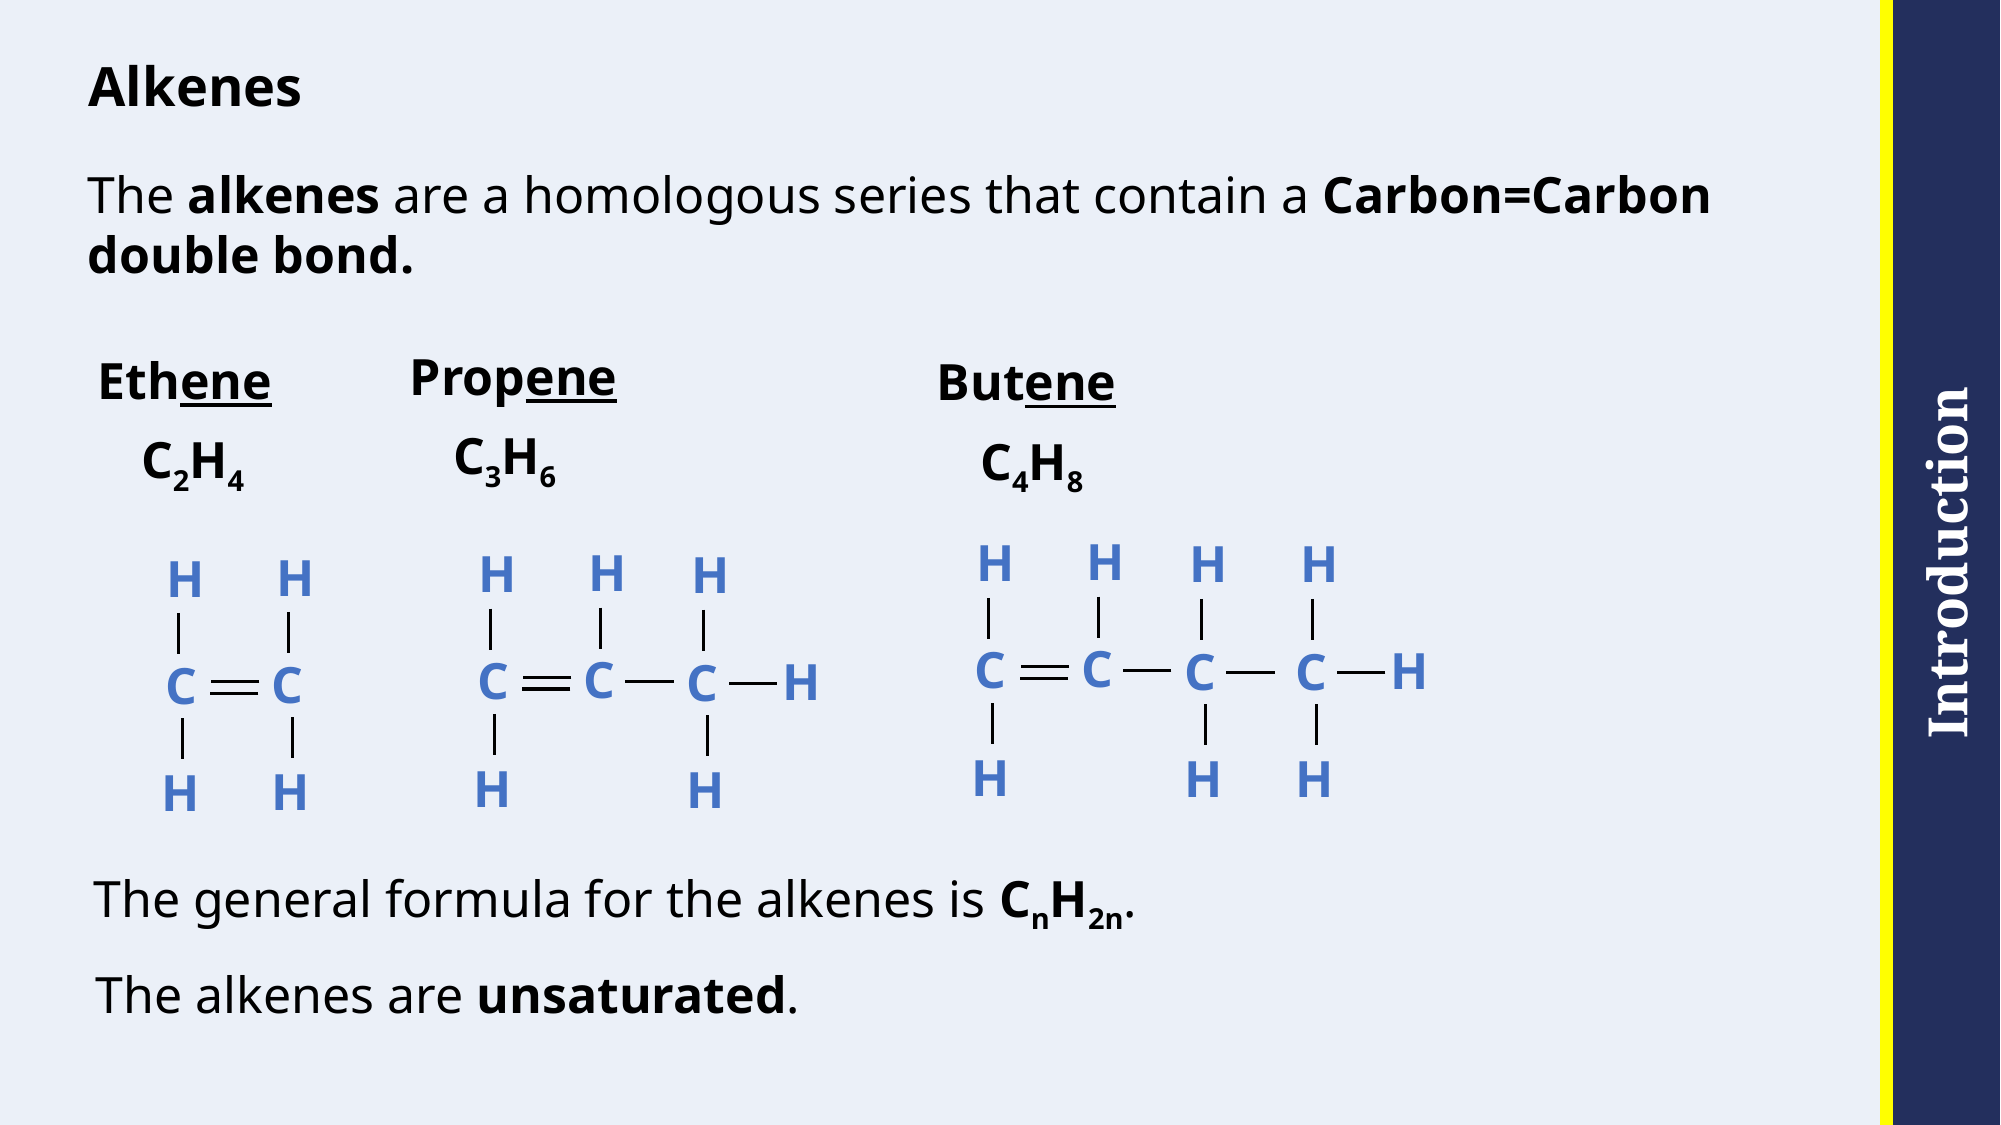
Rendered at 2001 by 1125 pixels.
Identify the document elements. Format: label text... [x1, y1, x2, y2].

text_box H [1169, 739, 1238, 815]
text_box H [147, 754, 215, 829]
text_box C3H6 [438, 417, 694, 501]
text_box C [150, 646, 212, 722]
text_box Butene [922, 343, 1178, 419]
text_box C [256, 645, 319, 721]
text_box C2H4 [126, 421, 382, 505]
text_box H [464, 535, 532, 611]
text_box C [960, 631, 1022, 707]
text_box H [261, 538, 330, 614]
text_box H [956, 738, 1025, 814]
text_box H [767, 642, 836, 718]
text_box H [677, 536, 745, 612]
text_box H [1285, 525, 1354, 601]
text_box H [1376, 632, 1444, 707]
text_box H [459, 749, 527, 825]
text_box H [961, 524, 1030, 600]
text_box H [152, 539, 220, 615]
text_box The alkenes are unsaturated. [80, 956, 1866, 1032]
text_box C [672, 643, 734, 719]
text_box C [1169, 632, 1232, 708]
text_box C [1066, 630, 1129, 706]
text_box The alkenes are a homologous series that contain a Carbon=Carbon double bond. [73, 156, 1858, 292]
title Alkenes [88, 0, 1831, 119]
text_box H [573, 534, 642, 609]
text_box H [1071, 523, 1140, 599]
text_box C [462, 642, 524, 718]
text_box C [568, 641, 631, 717]
text_box H [672, 750, 740, 826]
text_box The general formula for the alkenes is CnH2n. [78, 859, 1864, 943]
text_box Propene [394, 337, 650, 413]
text_box H [1280, 739, 1349, 815]
text_box H [256, 752, 325, 828]
text_box H [1175, 525, 1243, 601]
text_box C [1280, 632, 1343, 708]
text_box Ethene [82, 342, 338, 417]
text_box C4H8 [965, 422, 1221, 506]
